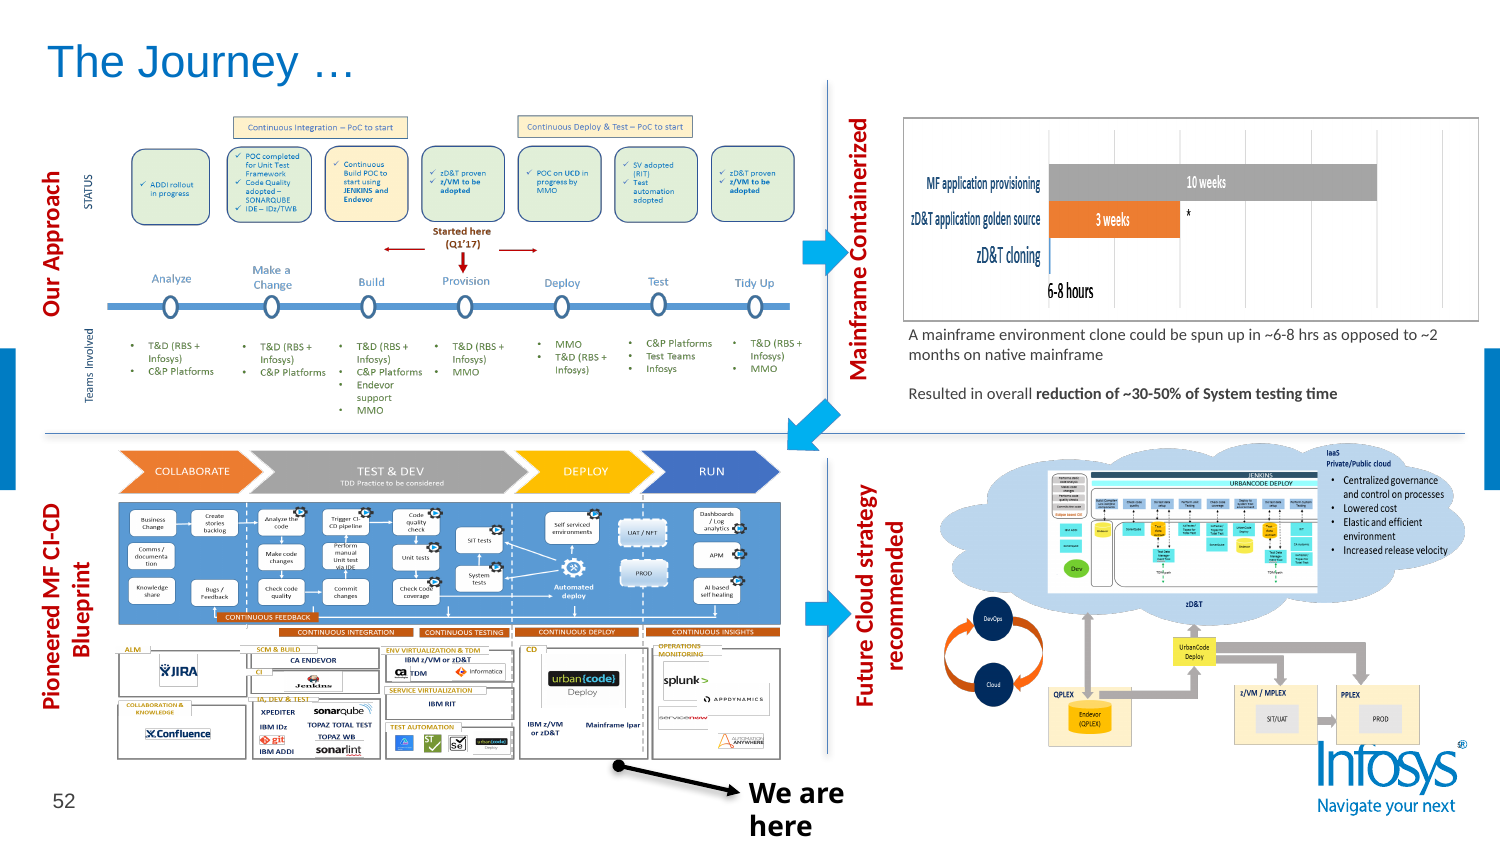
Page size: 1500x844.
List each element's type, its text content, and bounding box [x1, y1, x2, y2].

slide_number 52 [37, 780, 115, 826]
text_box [26, 79, 1479, 763]
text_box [618, 765, 741, 794]
text_box We are here [734, 770, 924, 844]
title The Journey … [32, 24, 1464, 78]
